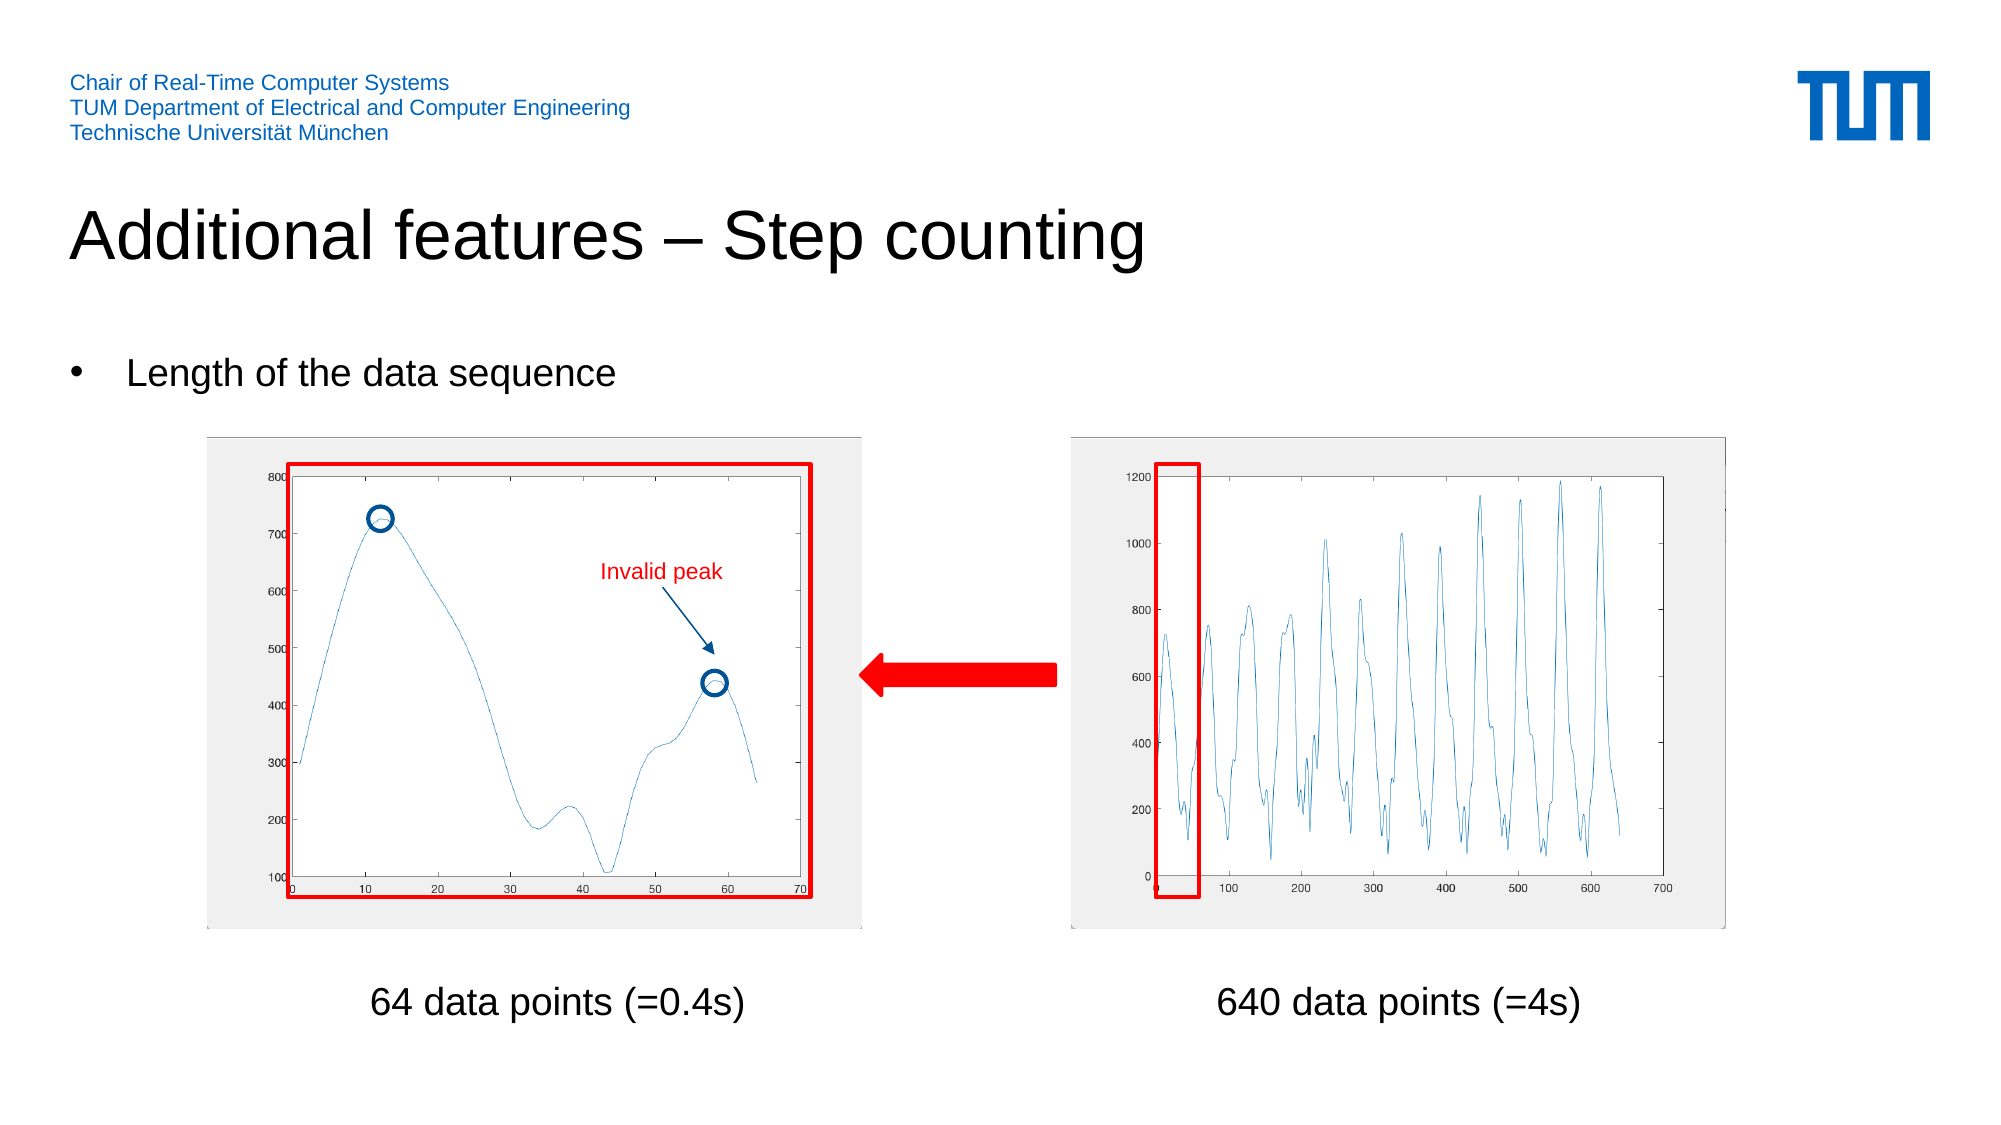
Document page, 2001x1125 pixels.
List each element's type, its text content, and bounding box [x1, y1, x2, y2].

picture [206, 436, 862, 929]
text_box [662, 586, 715, 656]
text_box [866, 652, 1058, 698]
list Length of the data sequence 64 data points (=0.4s) 640 data points (=4s) [69, 324, 1932, 1048]
title Additional features – Step counting [69, 184, 1932, 256]
picture [1071, 436, 1726, 929]
